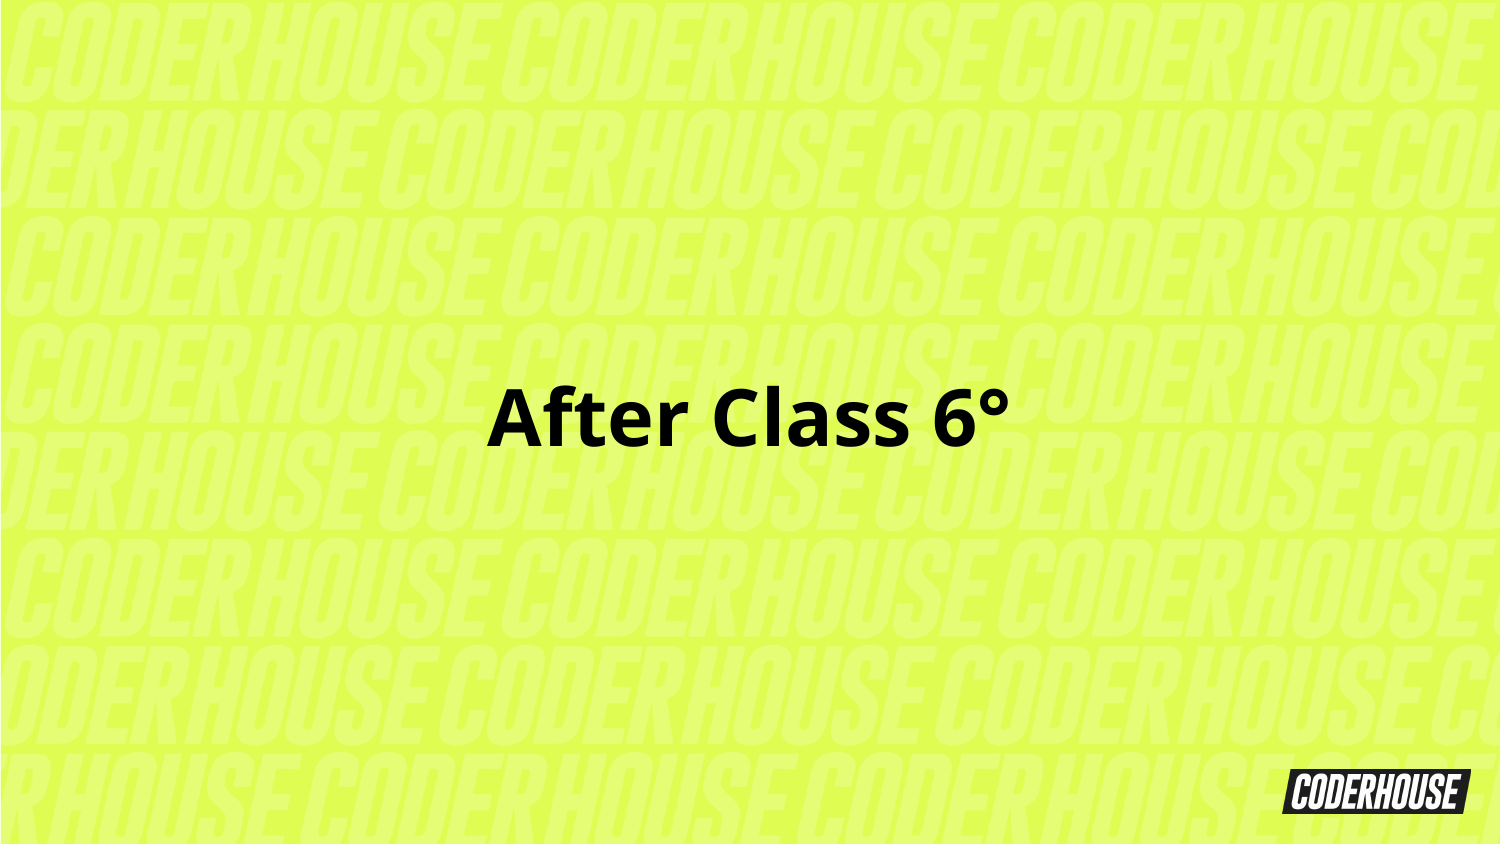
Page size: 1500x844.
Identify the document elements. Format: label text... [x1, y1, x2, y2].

picture [0, 0, 1500, 844]
text_box After Class 6° [239, 363, 1261, 479]
